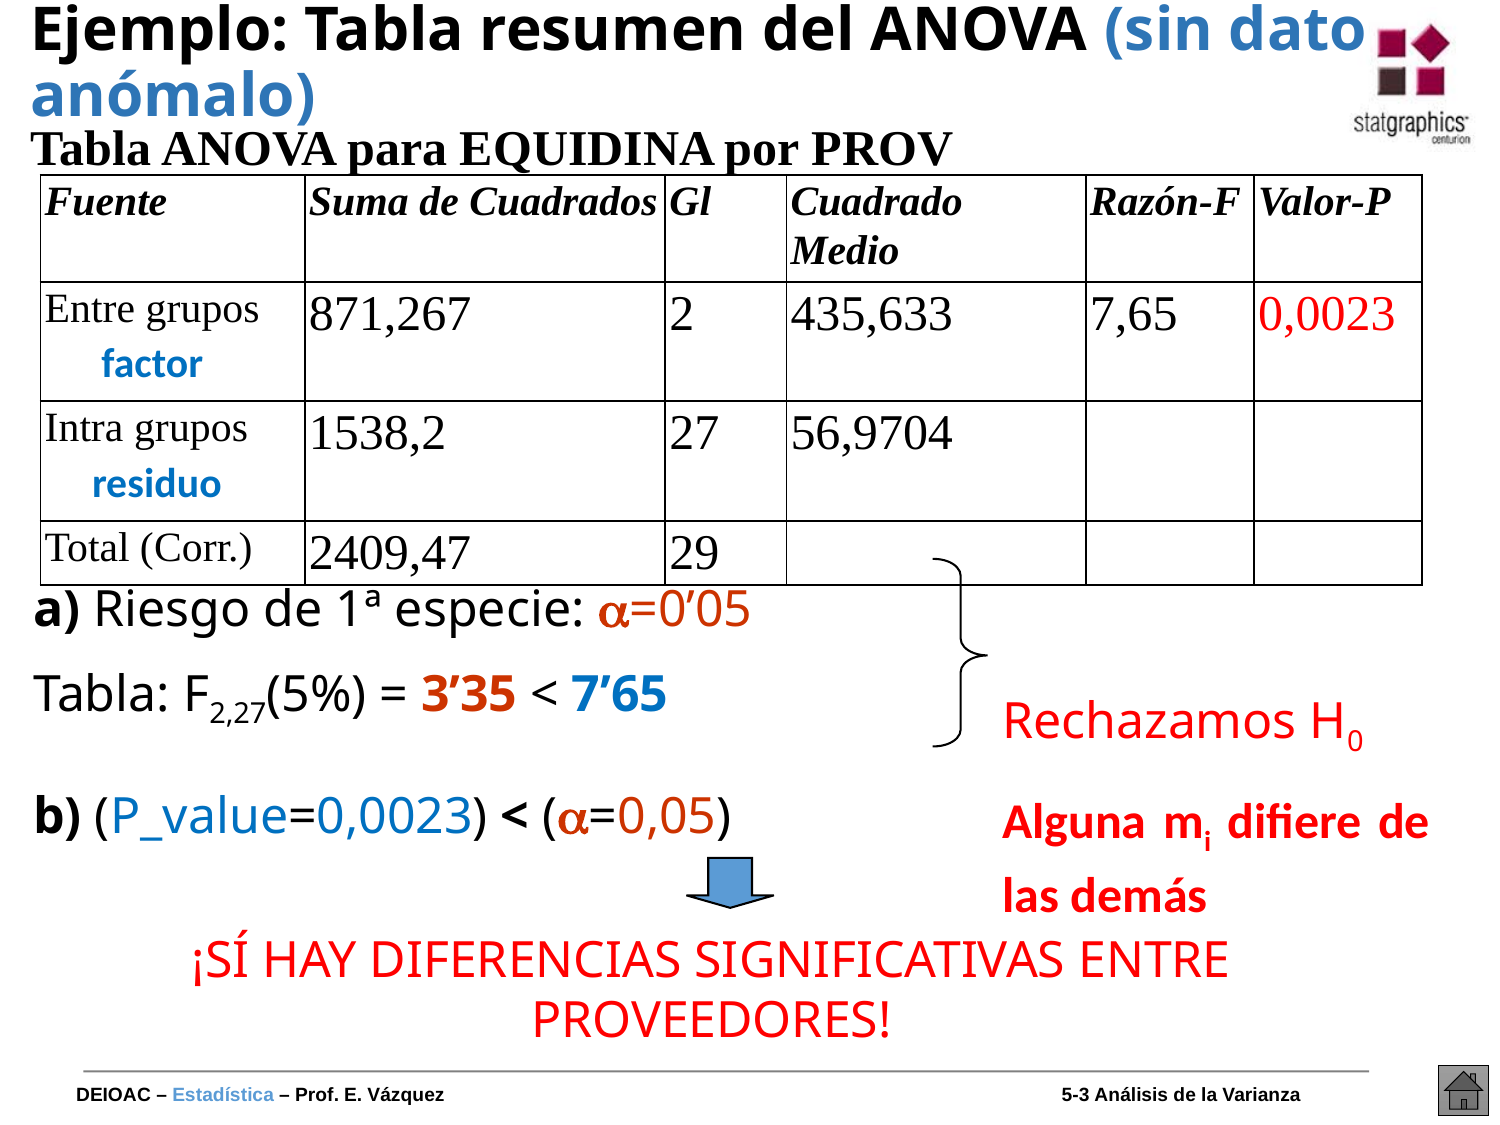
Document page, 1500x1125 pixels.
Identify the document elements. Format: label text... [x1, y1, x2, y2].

table_cell Total (Corr.) [41, 522, 304, 558]
table_cell [1087, 402, 1253, 520]
text_box Tabla ANOVA para EQUIDINA por PROV [15, 108, 1023, 184]
table_header Cuadrado Medio [787, 176, 1085, 281]
table_cell [1255, 522, 1421, 584]
table_cell 435,633 [787, 283, 1085, 400]
table_header Fuente [41, 184, 304, 281]
table_cell Entre grupos factor [41, 283, 304, 400]
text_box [123, 857, 1299, 1057]
table_cell Intra grupos residuo [41, 402, 304, 520]
table_cell 1538,2 [306, 402, 664, 520]
table_cell [787, 522, 1085, 584]
table_cell [1087, 522, 1253, 584]
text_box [18, 558, 988, 747]
table_cell 29 [666, 522, 786, 558]
table_cell 56,9704 [787, 402, 1085, 520]
title Ejemplo: Tabla resumen del ANOVA (sin dato anómalo) [15, 11, 1340, 117]
text_box Rechazamos H0 Alguna mi difiere de las demás [987, 681, 1446, 931]
table_cell 2409,47 [306, 522, 664, 558]
table_header Suma de Cuadrados [306, 184, 664, 281]
picture [1340, 7, 1485, 152]
table_cell 0,0023 [1255, 283, 1421, 400]
table_cell 2 [666, 283, 786, 400]
table_cell 871,267 [306, 283, 664, 400]
table_header Valor-P [1255, 176, 1421, 281]
table_cell [1255, 402, 1421, 520]
table_header Razón-F [1087, 176, 1253, 281]
table_header Gl [666, 184, 786, 281]
table_cell 27 [666, 402, 786, 520]
text_box b) (P_value=0,0023) < (=0,05) [18, 775, 934, 851]
table_cell 7,65 [1087, 283, 1253, 400]
